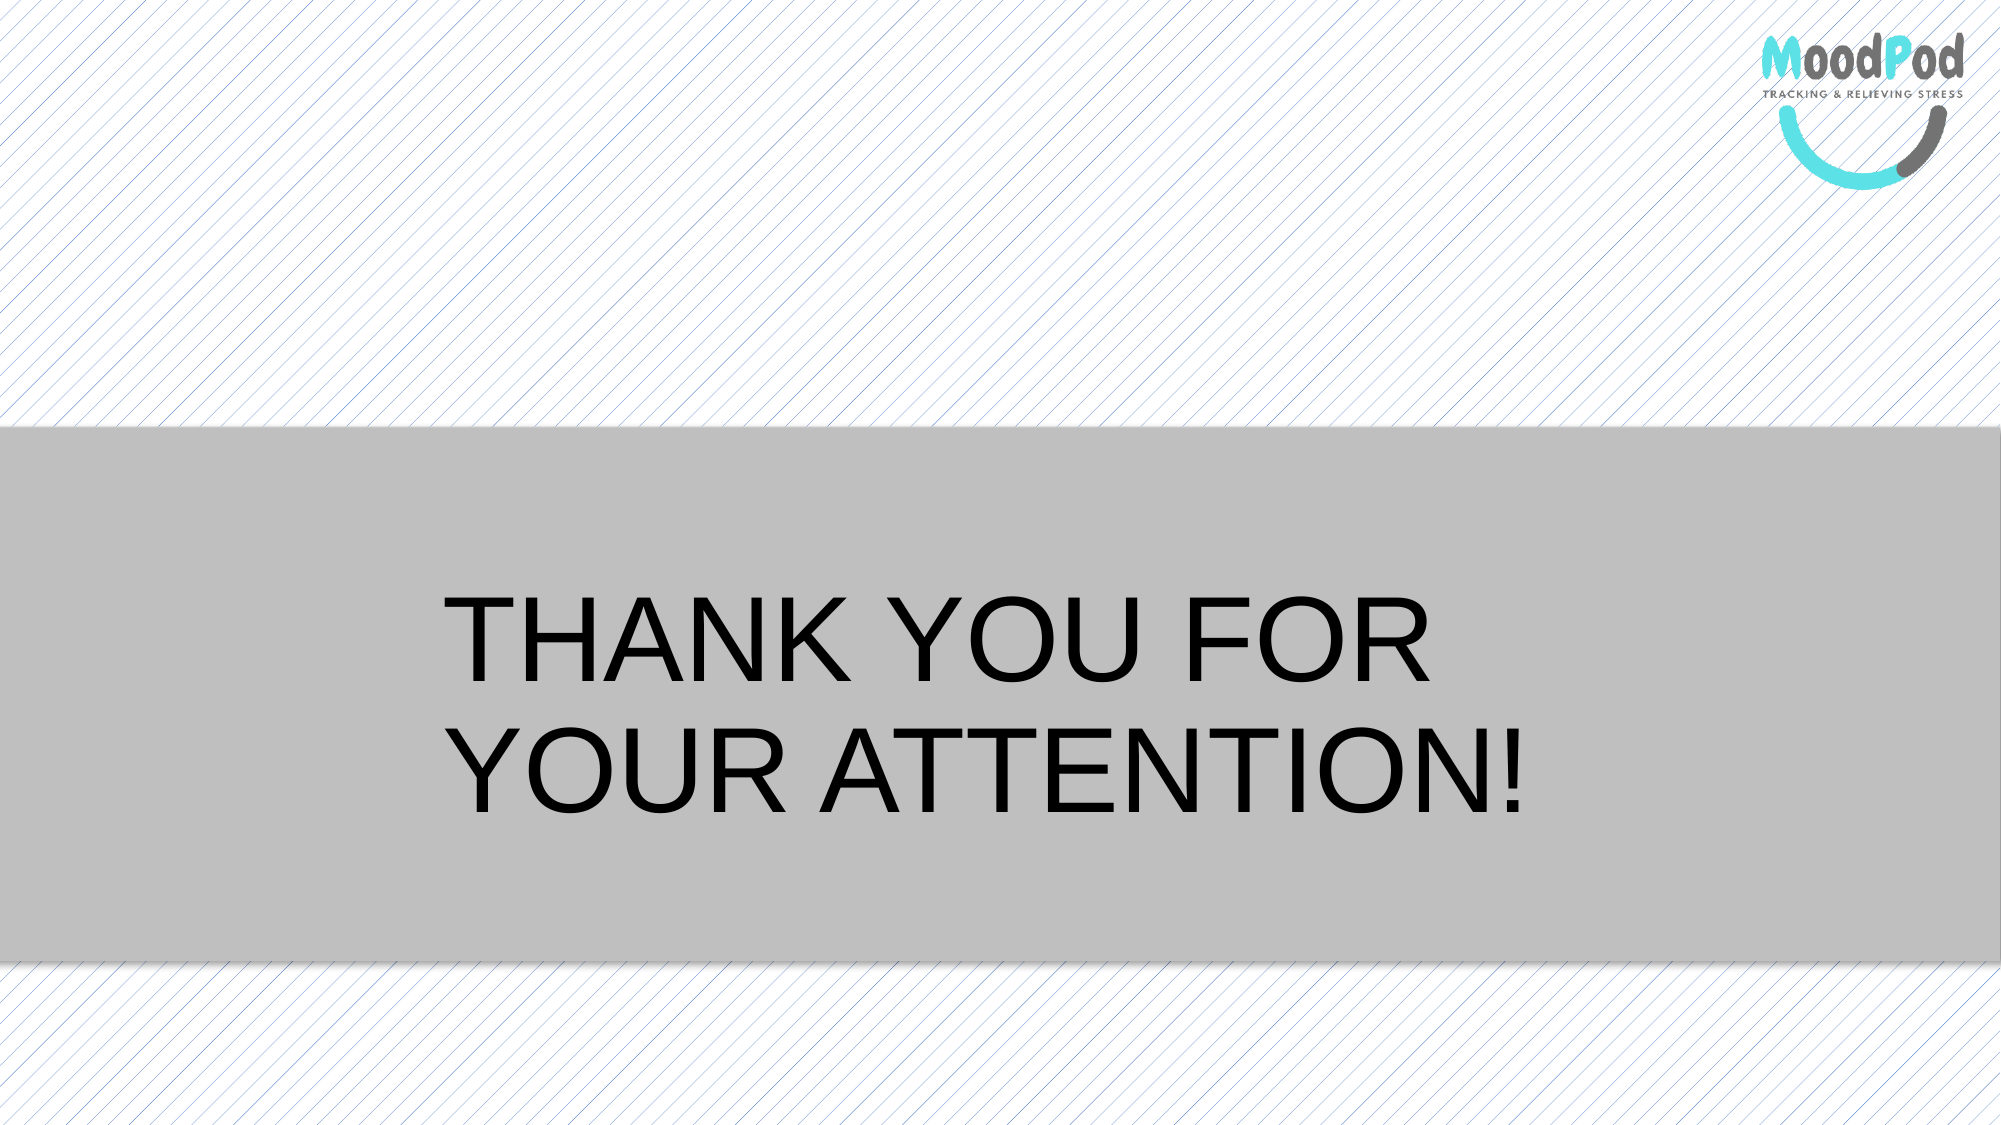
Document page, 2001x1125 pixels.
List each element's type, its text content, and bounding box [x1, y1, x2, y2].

picture [1693, 0, 2001, 271]
title THANK YOU FOR YOUR ATTENTION! [427, 445, 1573, 847]
